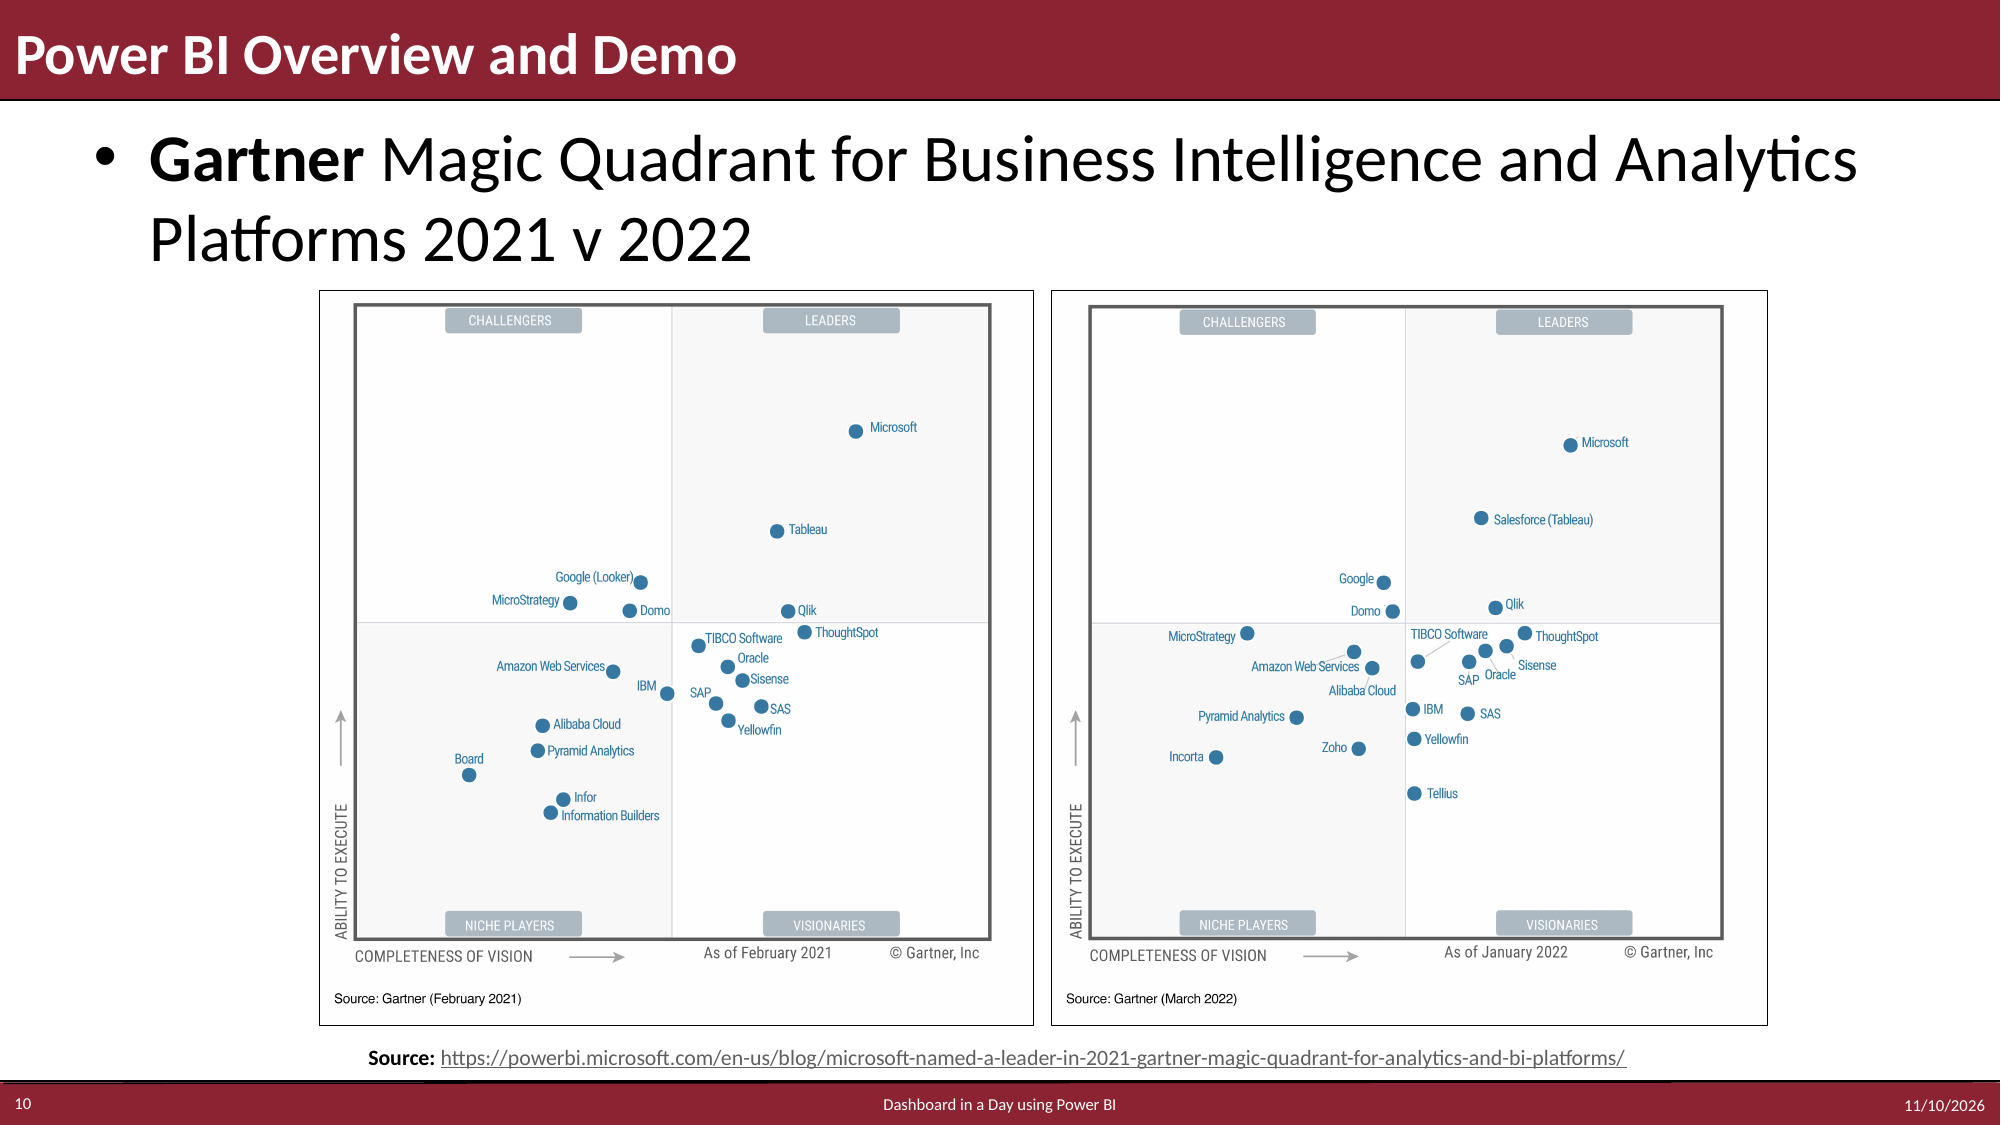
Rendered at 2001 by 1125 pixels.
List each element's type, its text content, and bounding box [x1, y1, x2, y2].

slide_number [1618, 1083, 2000, 1125]
list Gartner Magic Quadrant for Business Intelligence and Analytics Platforms 2021 v 2022 [78, 107, 1914, 1076]
picture [318, 289, 1034, 1026]
slide_number 10 [0, 1081, 97, 1124]
title Power BI Overview and Demo [0, 2, 2000, 100]
picture [1050, 289, 1768, 1026]
text_box Source: https://powerbi.microsoft.com/en-us/blog/microsoft-named-a-leader-in-2021-gartner-magic-quadrant-for-analytics-and-bi-platforms/ [302, 1036, 1698, 1077]
